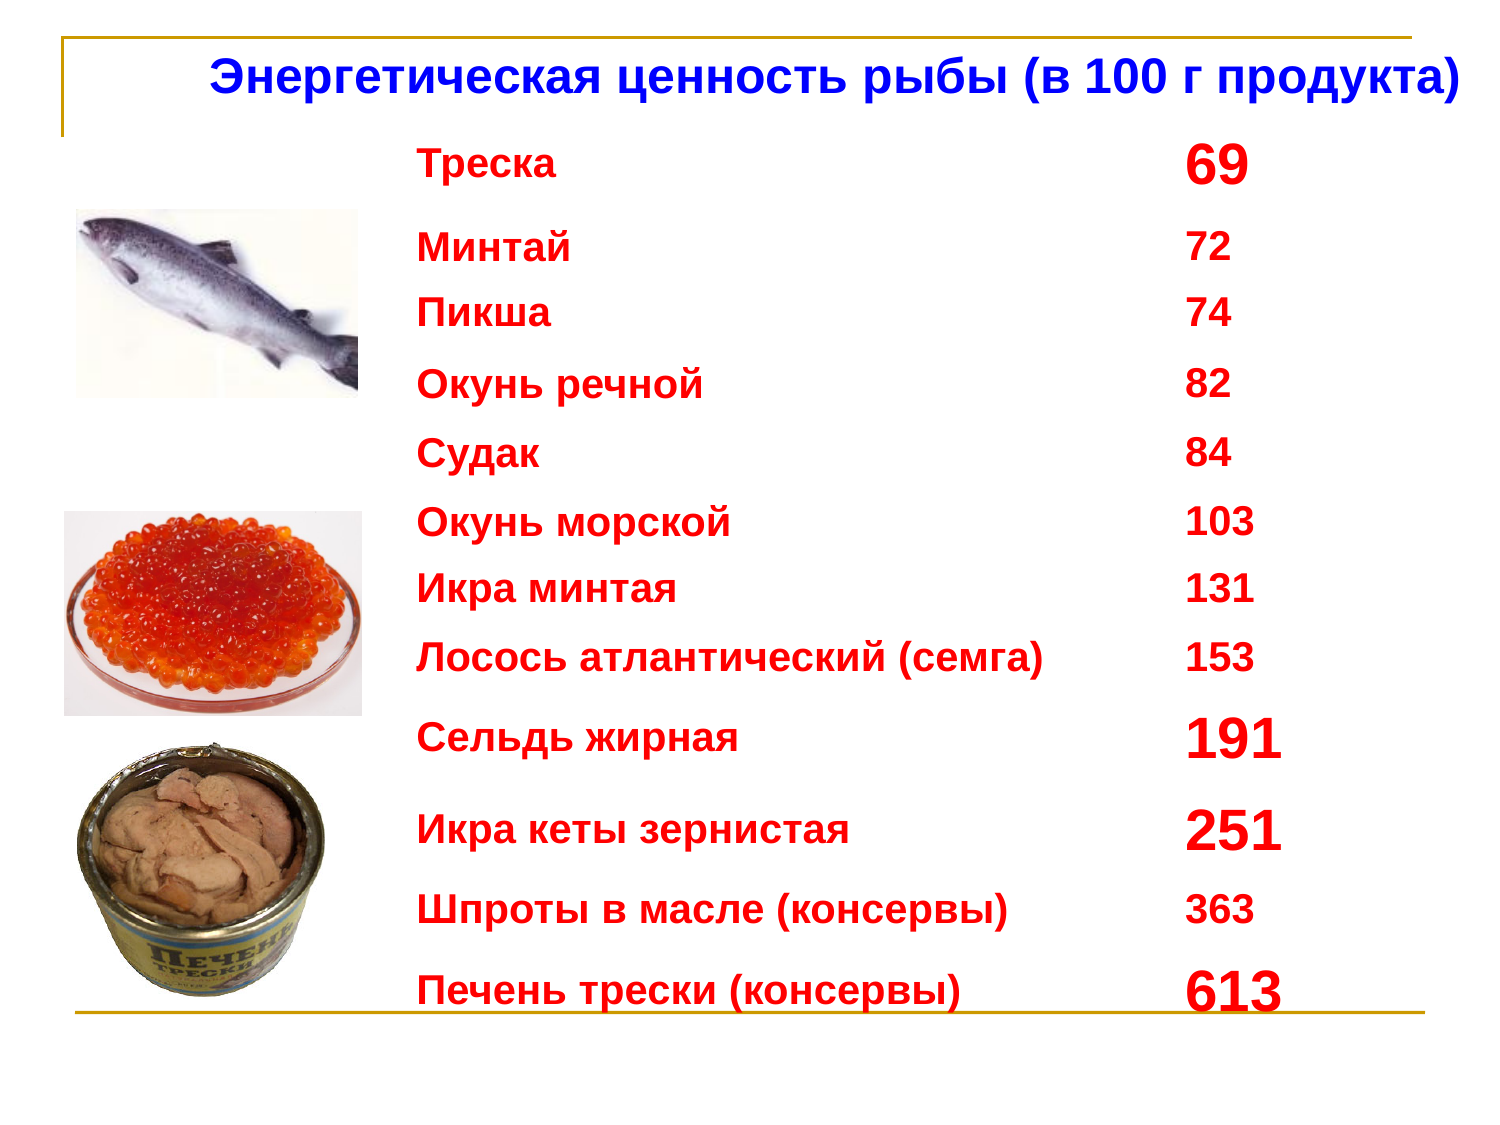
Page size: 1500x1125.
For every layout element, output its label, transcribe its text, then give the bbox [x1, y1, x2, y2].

table_cell 251 [1180, 780, 1482, 872]
table_cell Сельдь жирная [412, 688, 1180, 780]
table_cell Икра кеты зернистая [412, 780, 1180, 872]
table_cell Икра минтая [412, 550, 1180, 619]
text_box Энергетическая ценность рыбы (в 100 г продукта) [194, 36, 1500, 112]
picture [76, 209, 359, 398]
table_cell Лосось атлантический (семга) [412, 619, 1180, 688]
table_header 69 [1180, 114, 1482, 205]
table_cell 153 [1180, 619, 1482, 688]
table_cell 363 [1180, 872, 1482, 940]
table_cell 82 [1180, 343, 1482, 412]
table_cell 131 [1180, 550, 1482, 619]
table_cell Окунь речной [412, 343, 1180, 412]
table_cell Минтай [412, 205, 1180, 274]
table_cell 613 [1180, 940, 1482, 1032]
table_cell Окунь морской [412, 481, 1180, 550]
table_cell Пикша [412, 274, 1180, 343]
table_cell 103 [1180, 481, 1482, 550]
table_cell 191 [1180, 688, 1482, 780]
table_cell Судак [412, 412, 1180, 481]
picture [77, 741, 325, 1000]
table_cell Шпроты в масле (консервы) [412, 872, 1180, 940]
table_cell 72 [1180, 205, 1482, 274]
table_cell Печень трески (консервы) [412, 940, 1180, 1032]
table_cell 84 [1180, 412, 1482, 481]
table_cell 74 [1180, 274, 1482, 343]
picture [64, 511, 363, 717]
table_header Треска [412, 114, 1180, 205]
